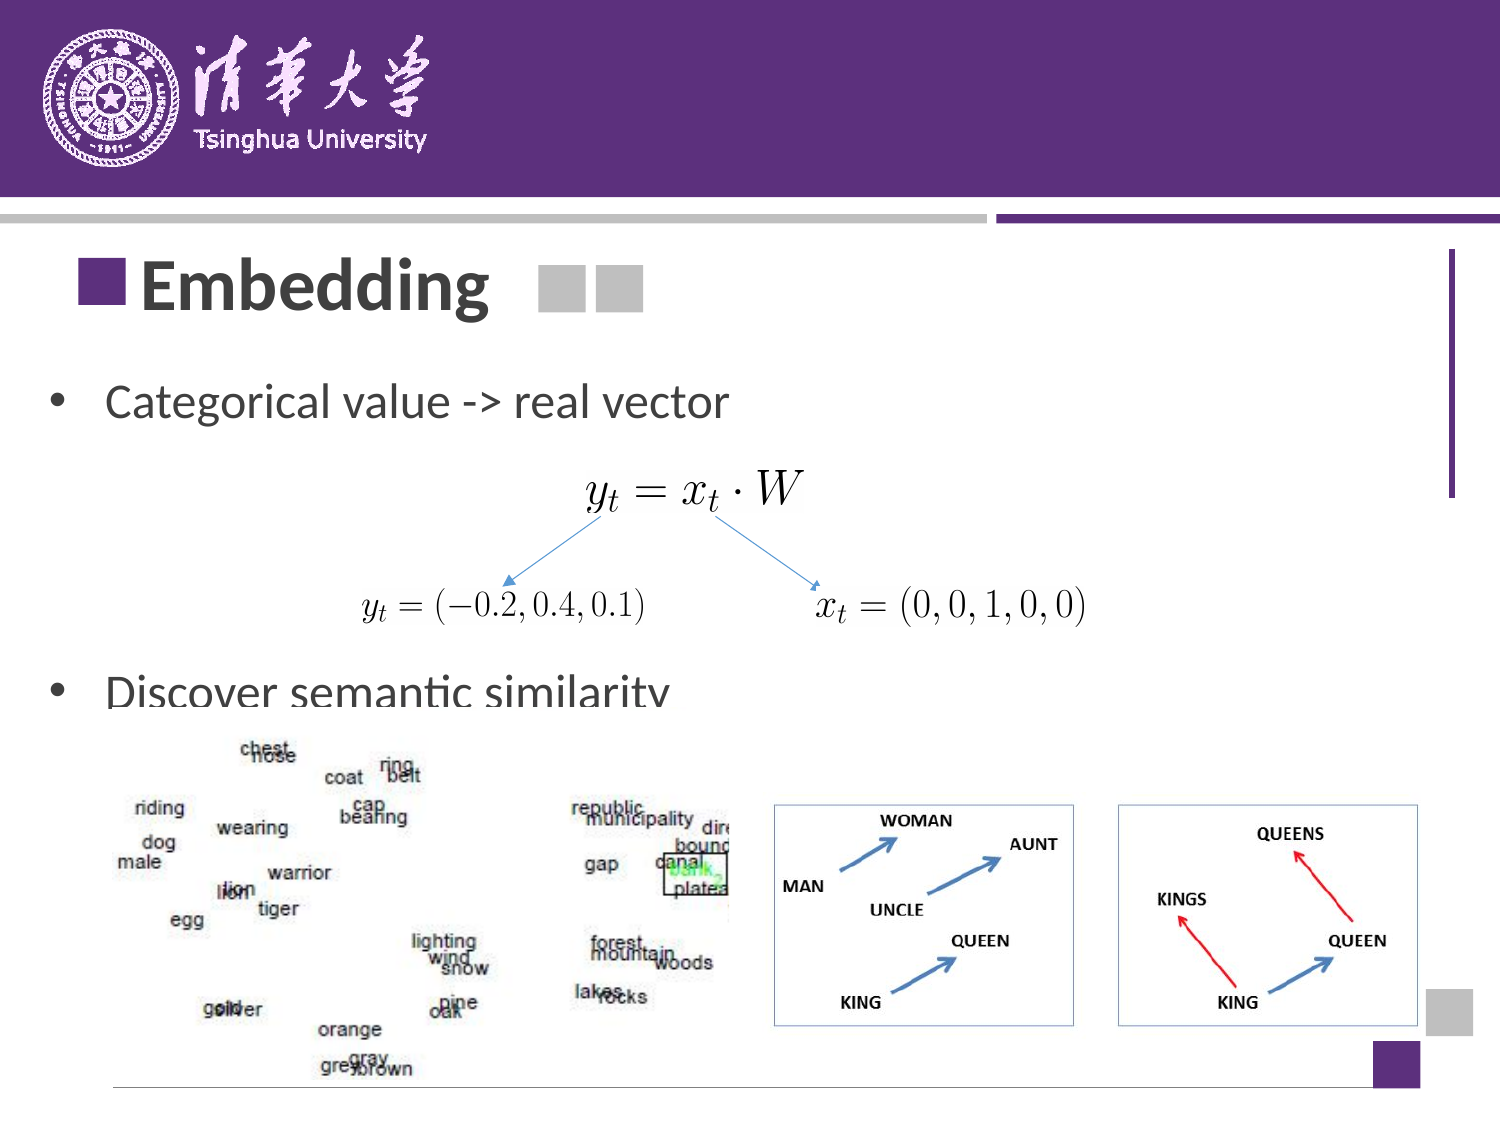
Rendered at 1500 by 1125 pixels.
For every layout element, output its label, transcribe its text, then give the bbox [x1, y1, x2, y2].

text_box [77, 257, 127, 306]
text_box Categorical value -> real vector Discover semantic similarity [34, 361, 1413, 862]
text_box Embedding [125, 228, 1333, 333]
picture [762, 792, 1421, 1040]
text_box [538, 264, 644, 313]
picture [112, 707, 730, 1080]
picture [0, 0, 471, 200]
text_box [0, 214, 1500, 224]
text_box [1372, 1040, 1421, 1087]
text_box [361, 467, 1085, 629]
text_box [1425, 988, 1474, 1037]
text_box [471, 0, 1500, 198]
